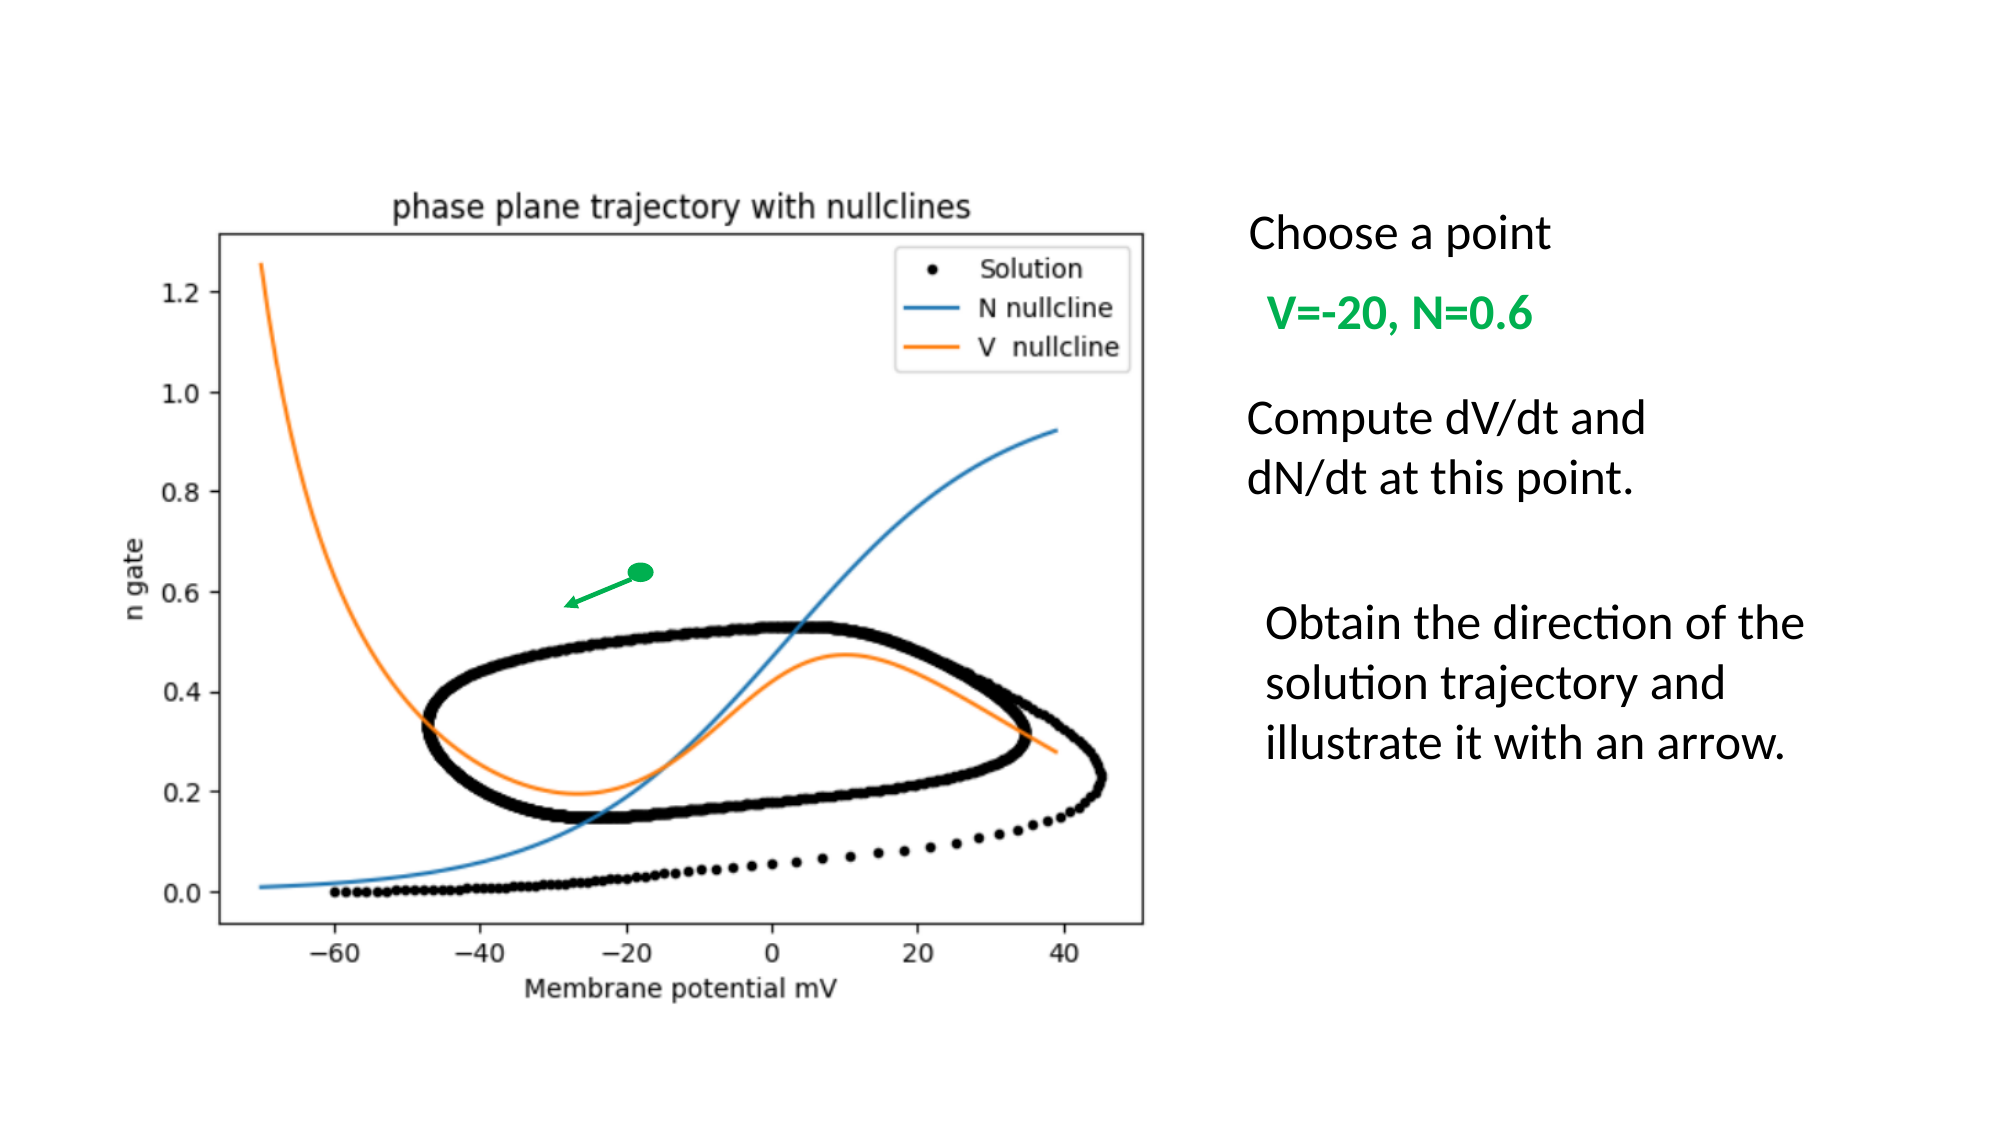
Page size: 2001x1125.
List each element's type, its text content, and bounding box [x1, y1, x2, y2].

text_box Obtain the direction of the solution trajectory and illustrate it with an arrow. [1250, 581, 1844, 777]
text_box Compute dV/dt and dN/dt at this point. [1232, 377, 1696, 513]
text_box Choose a point [1233, 191, 1567, 267]
picture [97, 171, 1158, 1022]
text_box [563, 579, 632, 608]
text_box V=-20, N=0.6 [1252, 271, 1549, 347]
